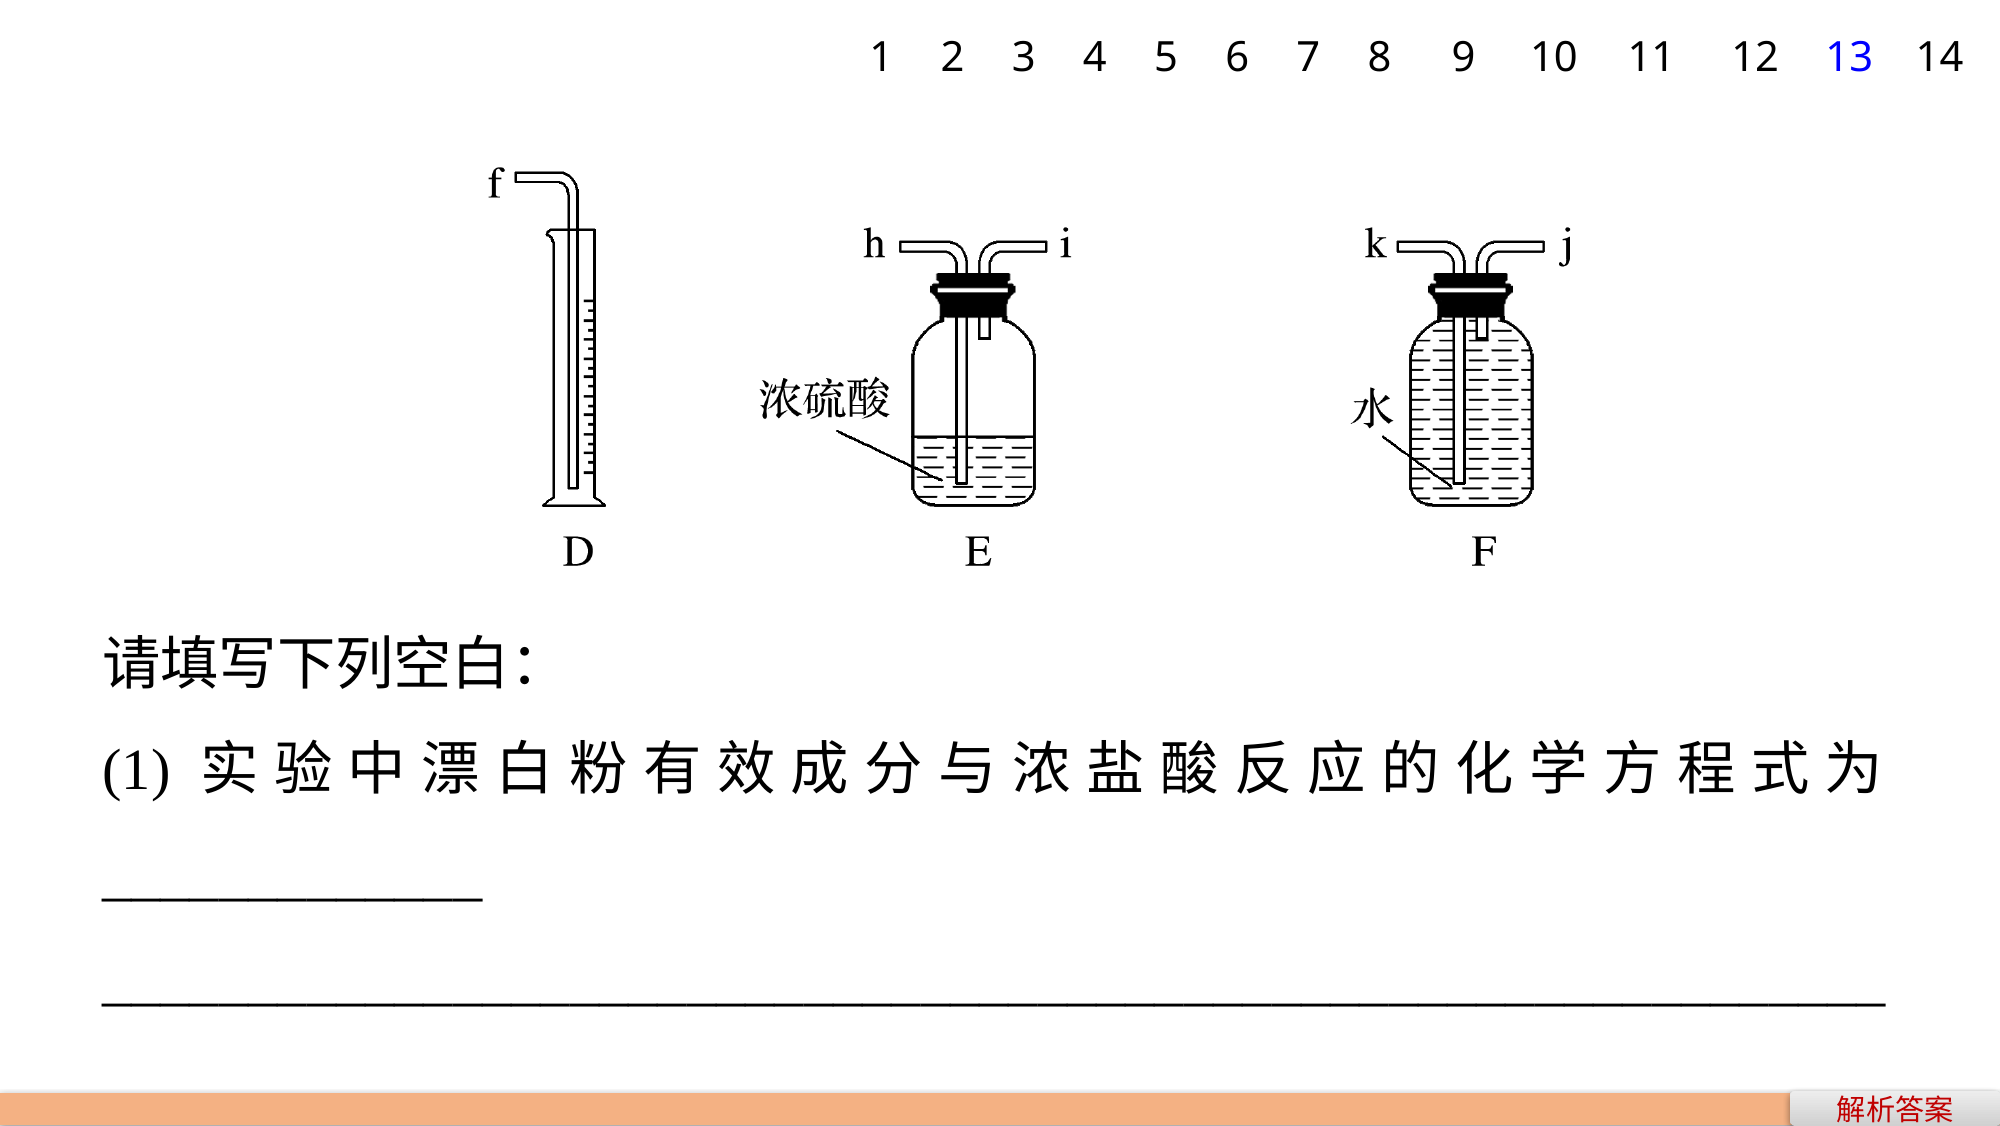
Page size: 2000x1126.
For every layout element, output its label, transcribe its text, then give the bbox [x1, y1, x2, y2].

text_box 12 [1707, 7, 1800, 102]
text_box 5 [1139, 7, 1199, 102]
text_box 1 [854, 7, 914, 102]
text_box 14 [1905, 7, 1984, 102]
text_box 6 [1210, 7, 1270, 102]
text_box 11 [1610, 7, 1696, 102]
text_box 8 [1352, 7, 1412, 102]
text_box 解析答案 [1788, 1089, 2000, 1126]
text_box 13 [1811, 7, 1894, 102]
text_box 4 [1067, 7, 1127, 102]
text_box 9 [1423, 7, 1496, 102]
text_box [0, 1092, 1787, 1126]
text_box 7 [1281, 7, 1341, 102]
picture [437, 160, 1597, 568]
text_box 2 [925, 7, 985, 102]
text_box 请填写下列空白： (1)实验中漂白粉有效成分与浓盐酸反应的化学方程式为_____________ ________________________________________________________________________________________________________________________。 [87, 583, 1912, 1091]
text_box 3 [996, 7, 1056, 102]
text_box 10 [1507, 7, 1599, 102]
